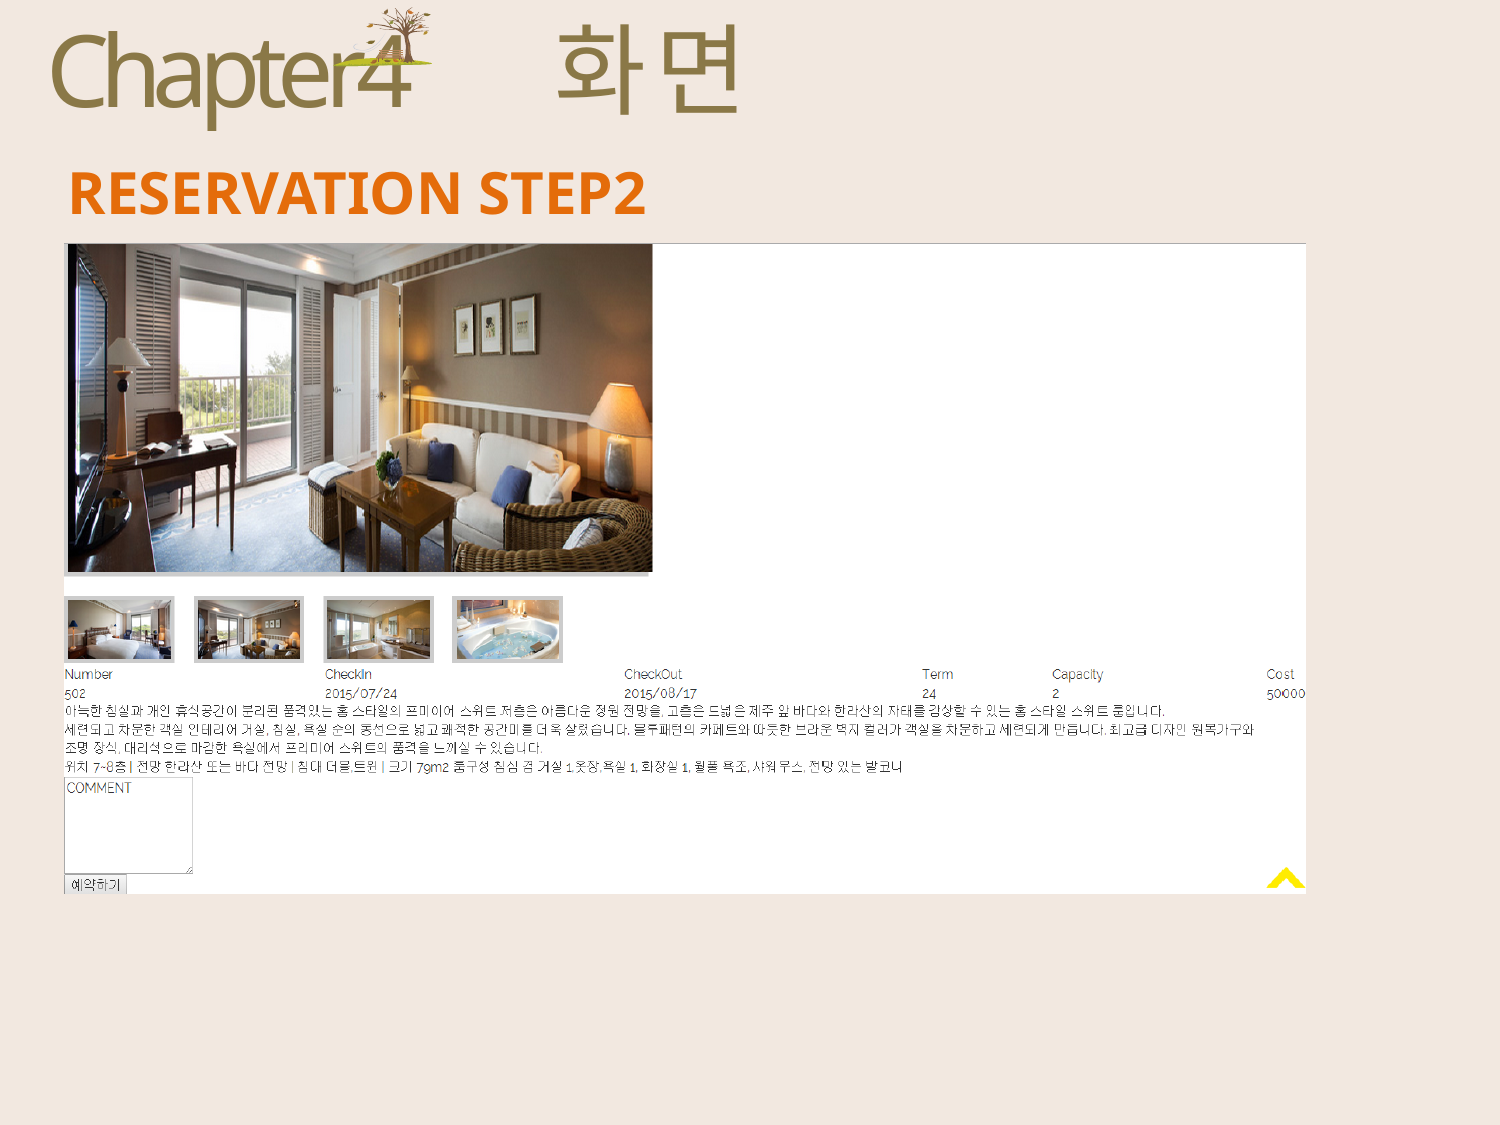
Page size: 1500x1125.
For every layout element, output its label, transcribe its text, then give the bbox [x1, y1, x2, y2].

picture [333, 6, 433, 67]
text_box Chapter4 화 면 [31, 0, 856, 135]
text_box RESERVATION STEP2 [53, 149, 798, 234]
picture [64, 243, 1306, 894]
